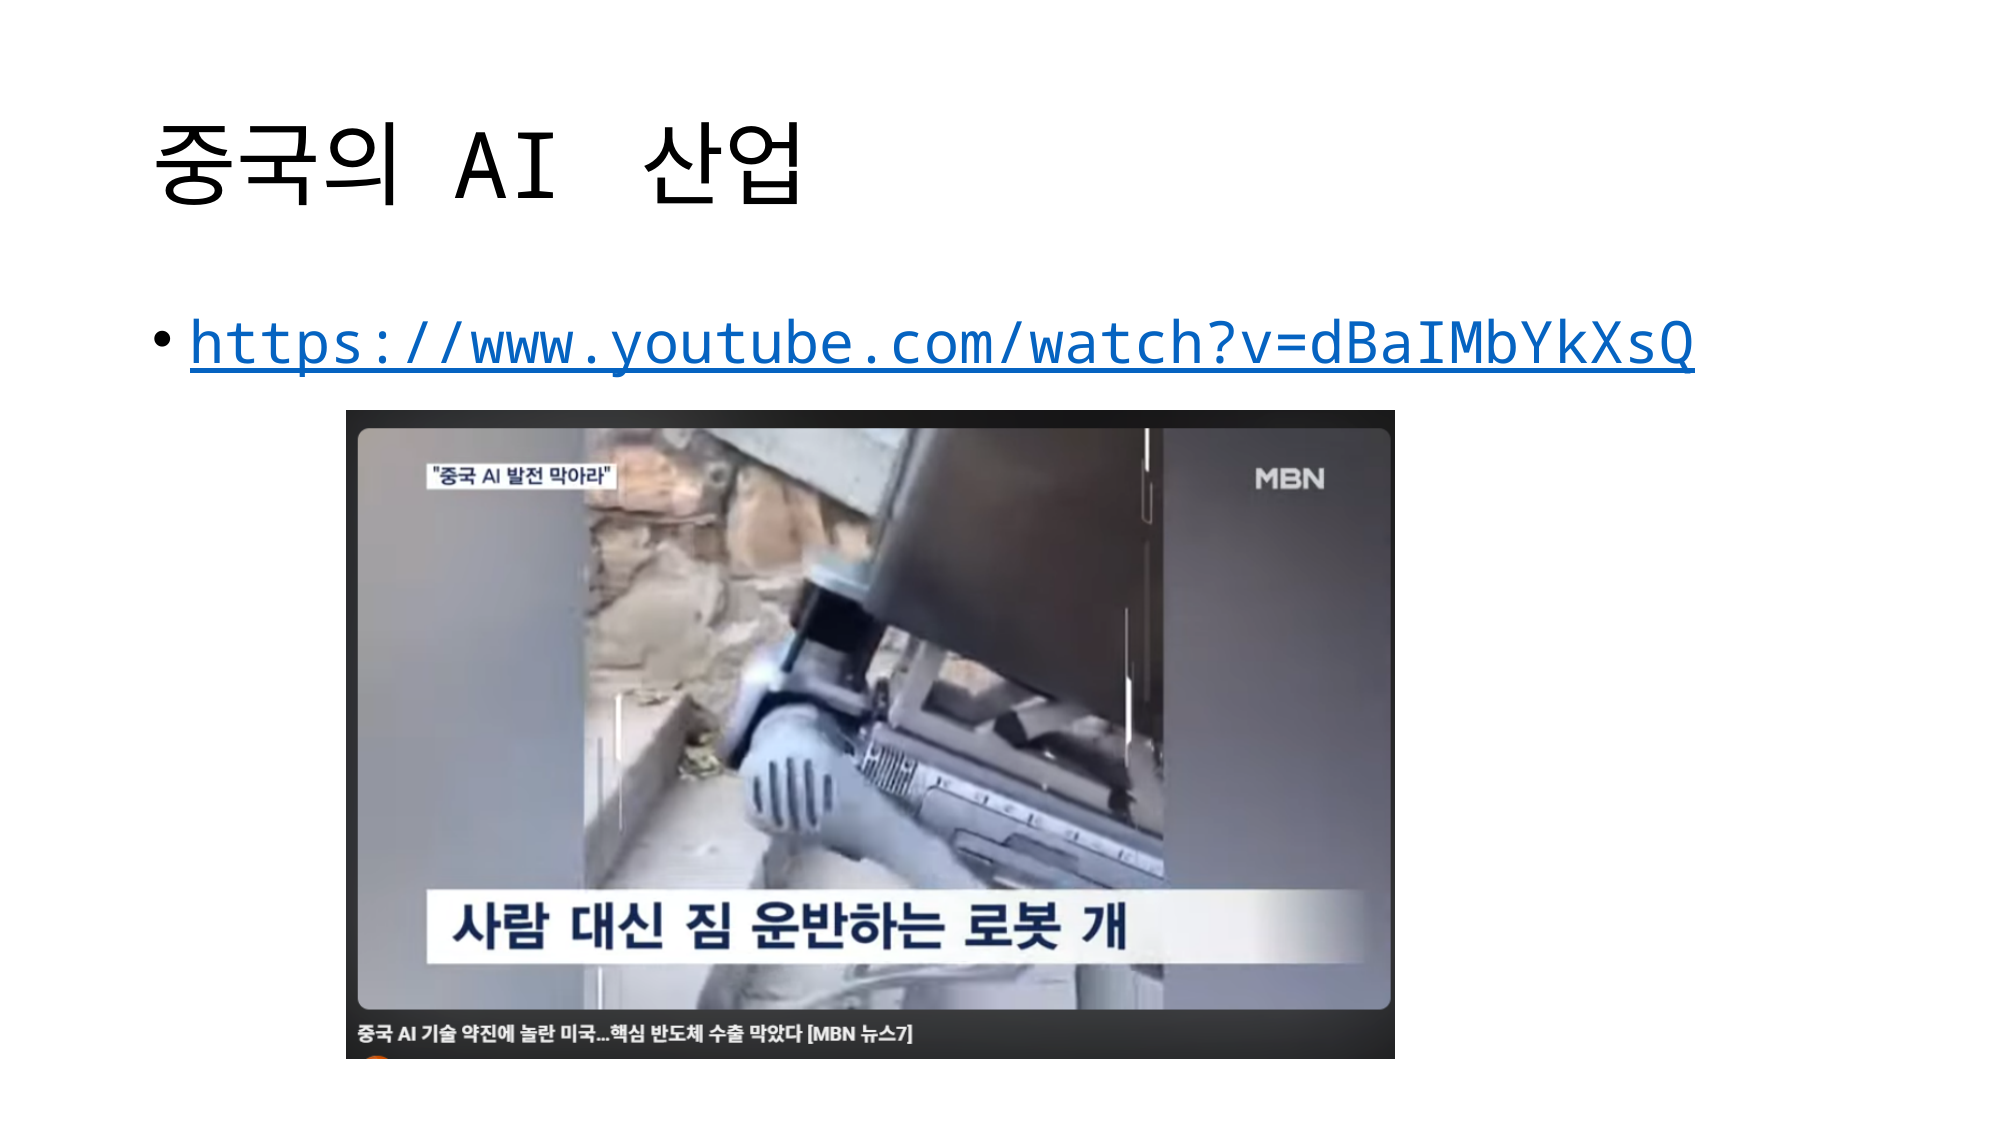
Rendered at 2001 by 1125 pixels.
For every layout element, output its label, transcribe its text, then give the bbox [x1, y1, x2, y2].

picture [346, 410, 1395, 1059]
title 중국의 AI 산업 [137, 59, 1863, 278]
list https://www.youtube.com/watch?v=dBaIMbYkXsQ [137, 299, 1863, 1014]
